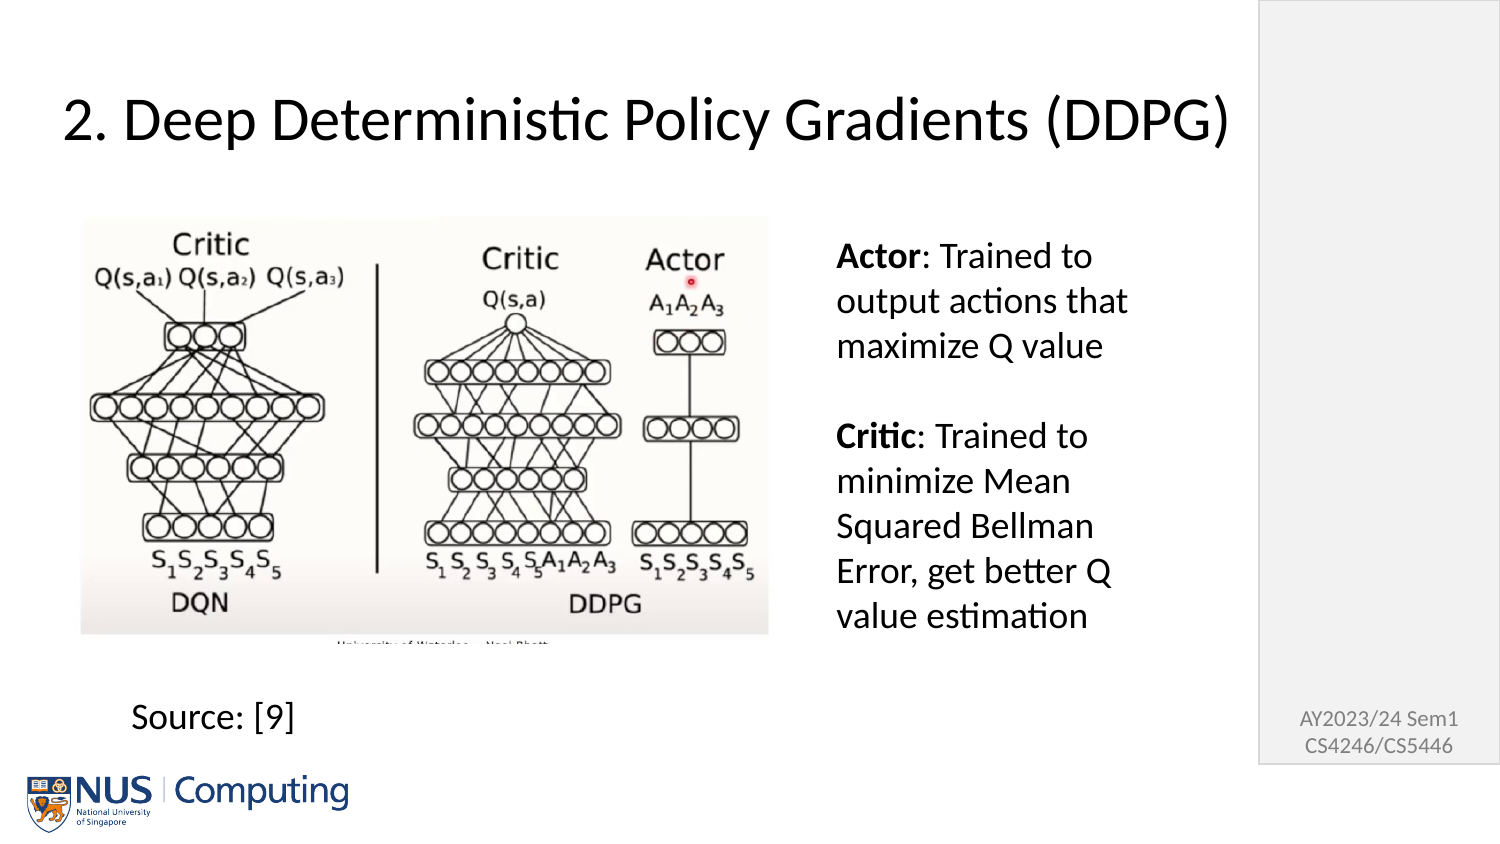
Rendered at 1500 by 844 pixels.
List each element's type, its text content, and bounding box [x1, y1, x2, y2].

picture [27, 775, 348, 833]
picture [50, 216, 778, 644]
text_box Source: [9] [116, 676, 600, 745]
text_box Actor: Trained to output actions that maximize Q value Critic: Trained to minimize Mean Squared Bellman Error, get better Q value estimation [821, 216, 1160, 644]
title 2. Deep Deterministic Policy Gradients (DDPG) [51, 72, 1449, 167]
